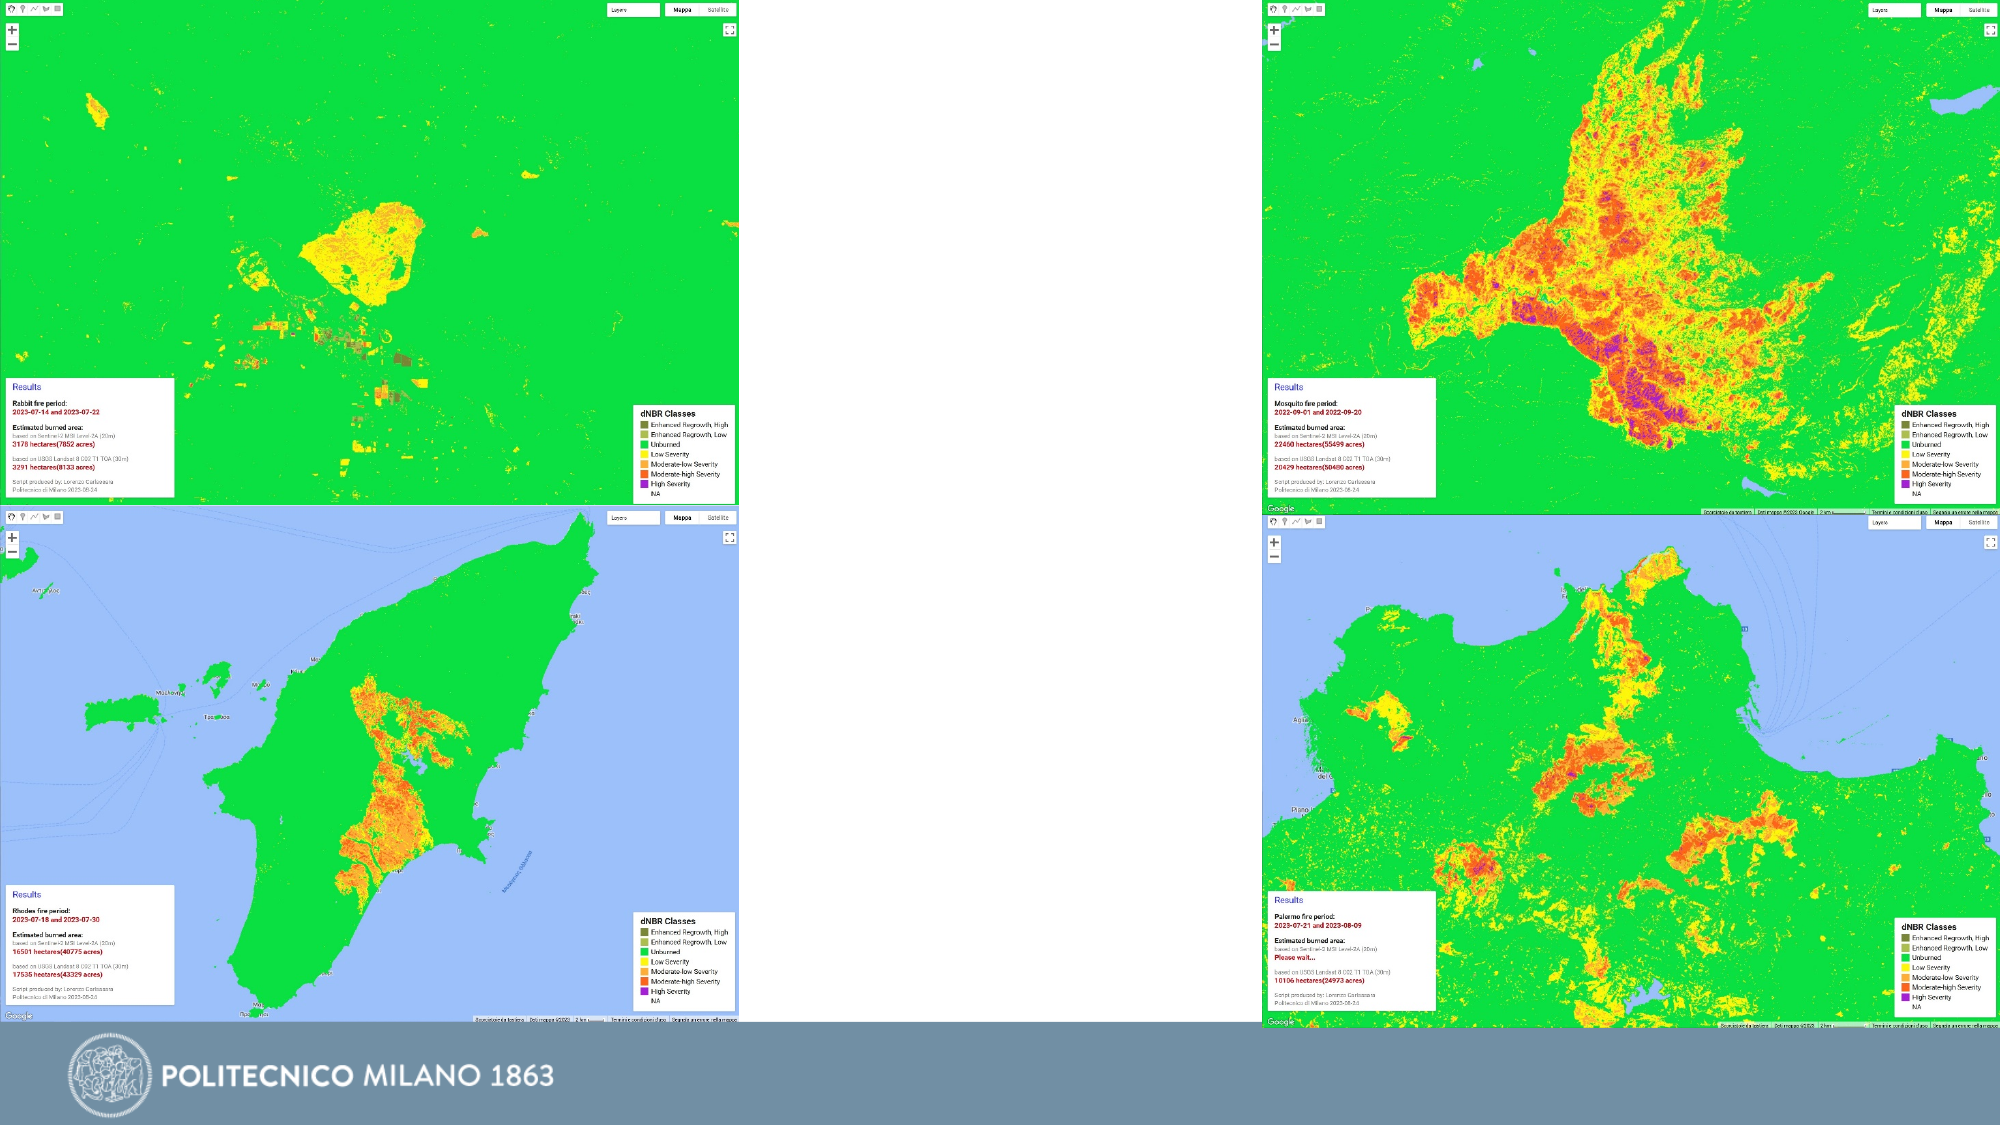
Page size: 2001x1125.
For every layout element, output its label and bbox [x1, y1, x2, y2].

text_box [0, 1021, 2000, 1125]
picture [1262, 0, 2000, 1028]
picture [0, 0, 739, 1023]
